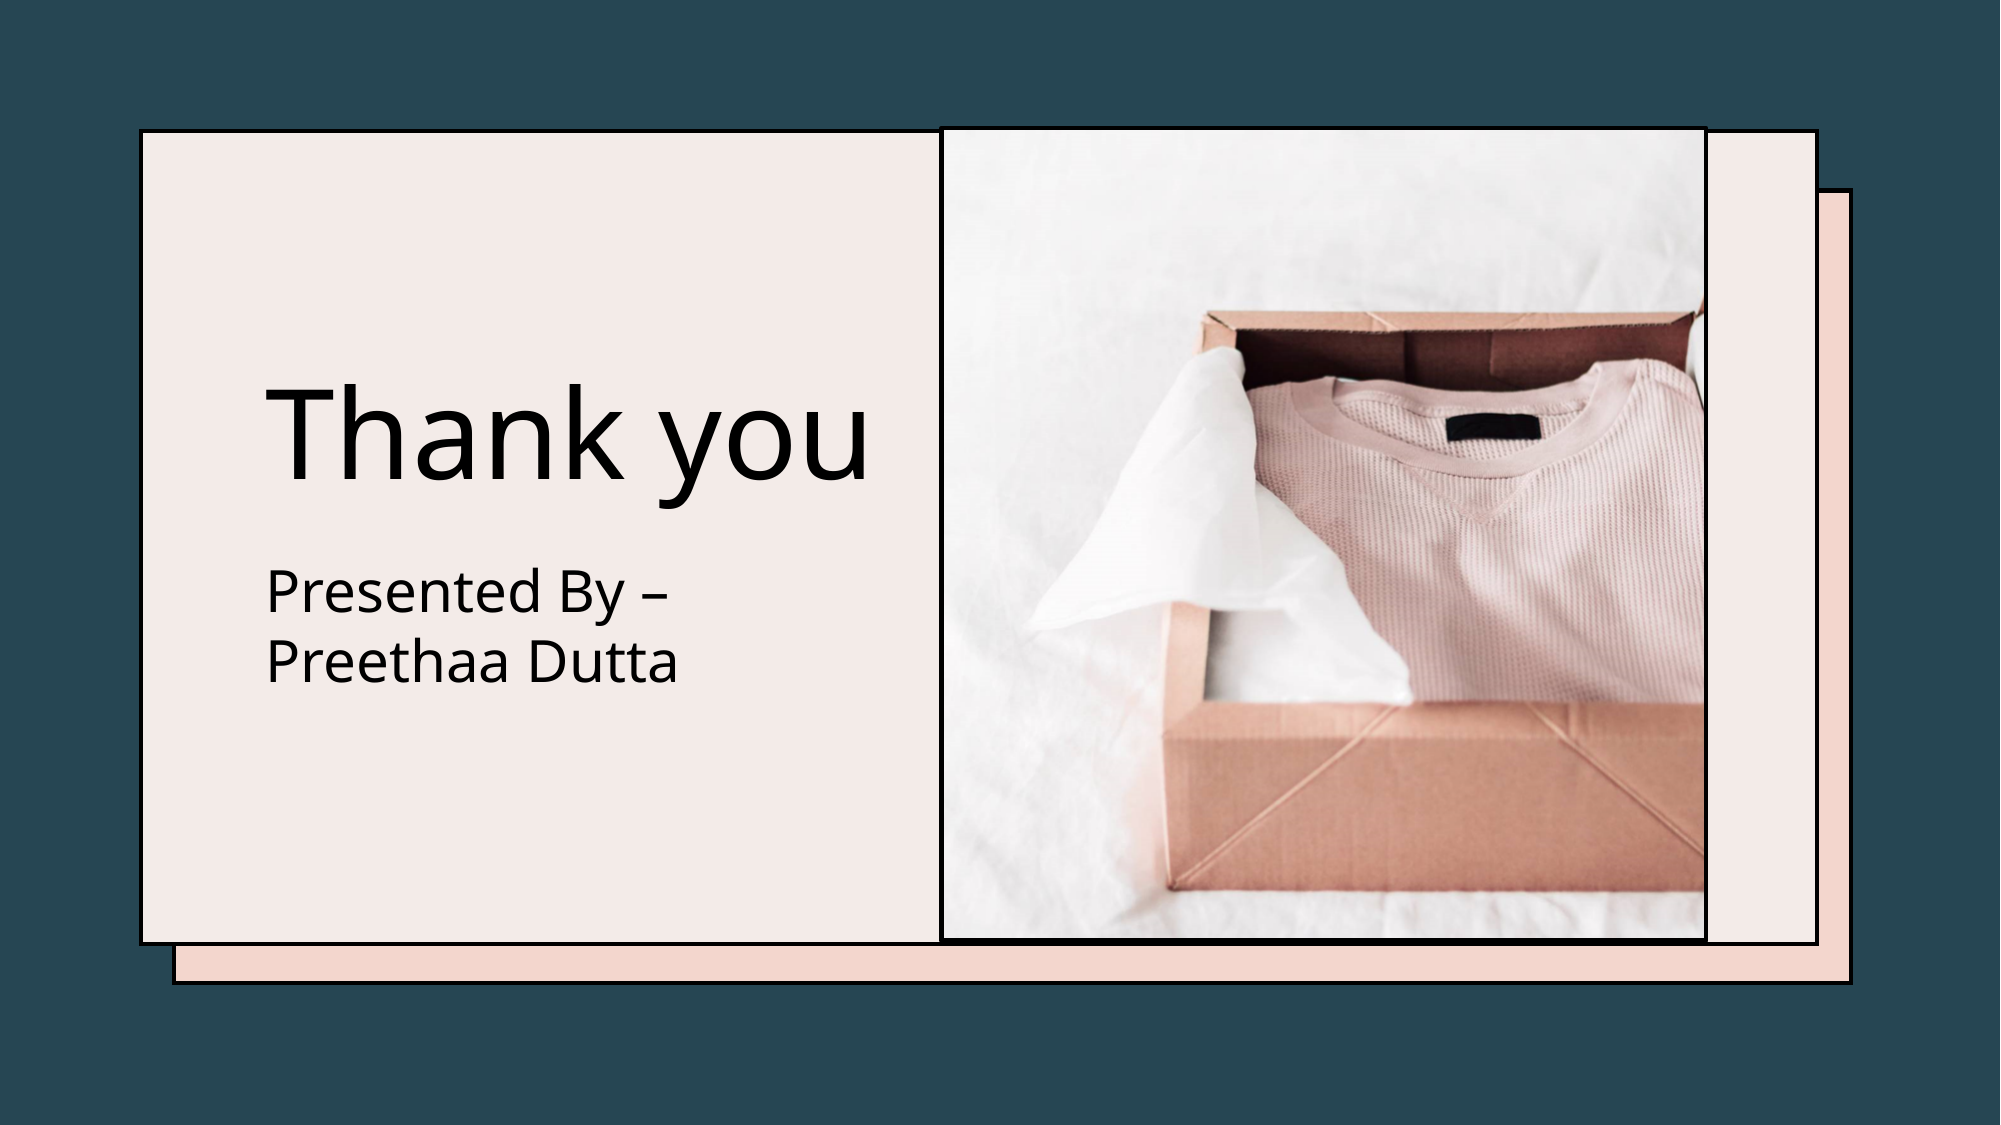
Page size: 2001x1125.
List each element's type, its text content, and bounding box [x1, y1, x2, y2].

picture [943, 129, 1704, 939]
title Thank you [250, 363, 939, 535]
subtitle Presented By – Preethaa Dutta [250, 547, 939, 650]
